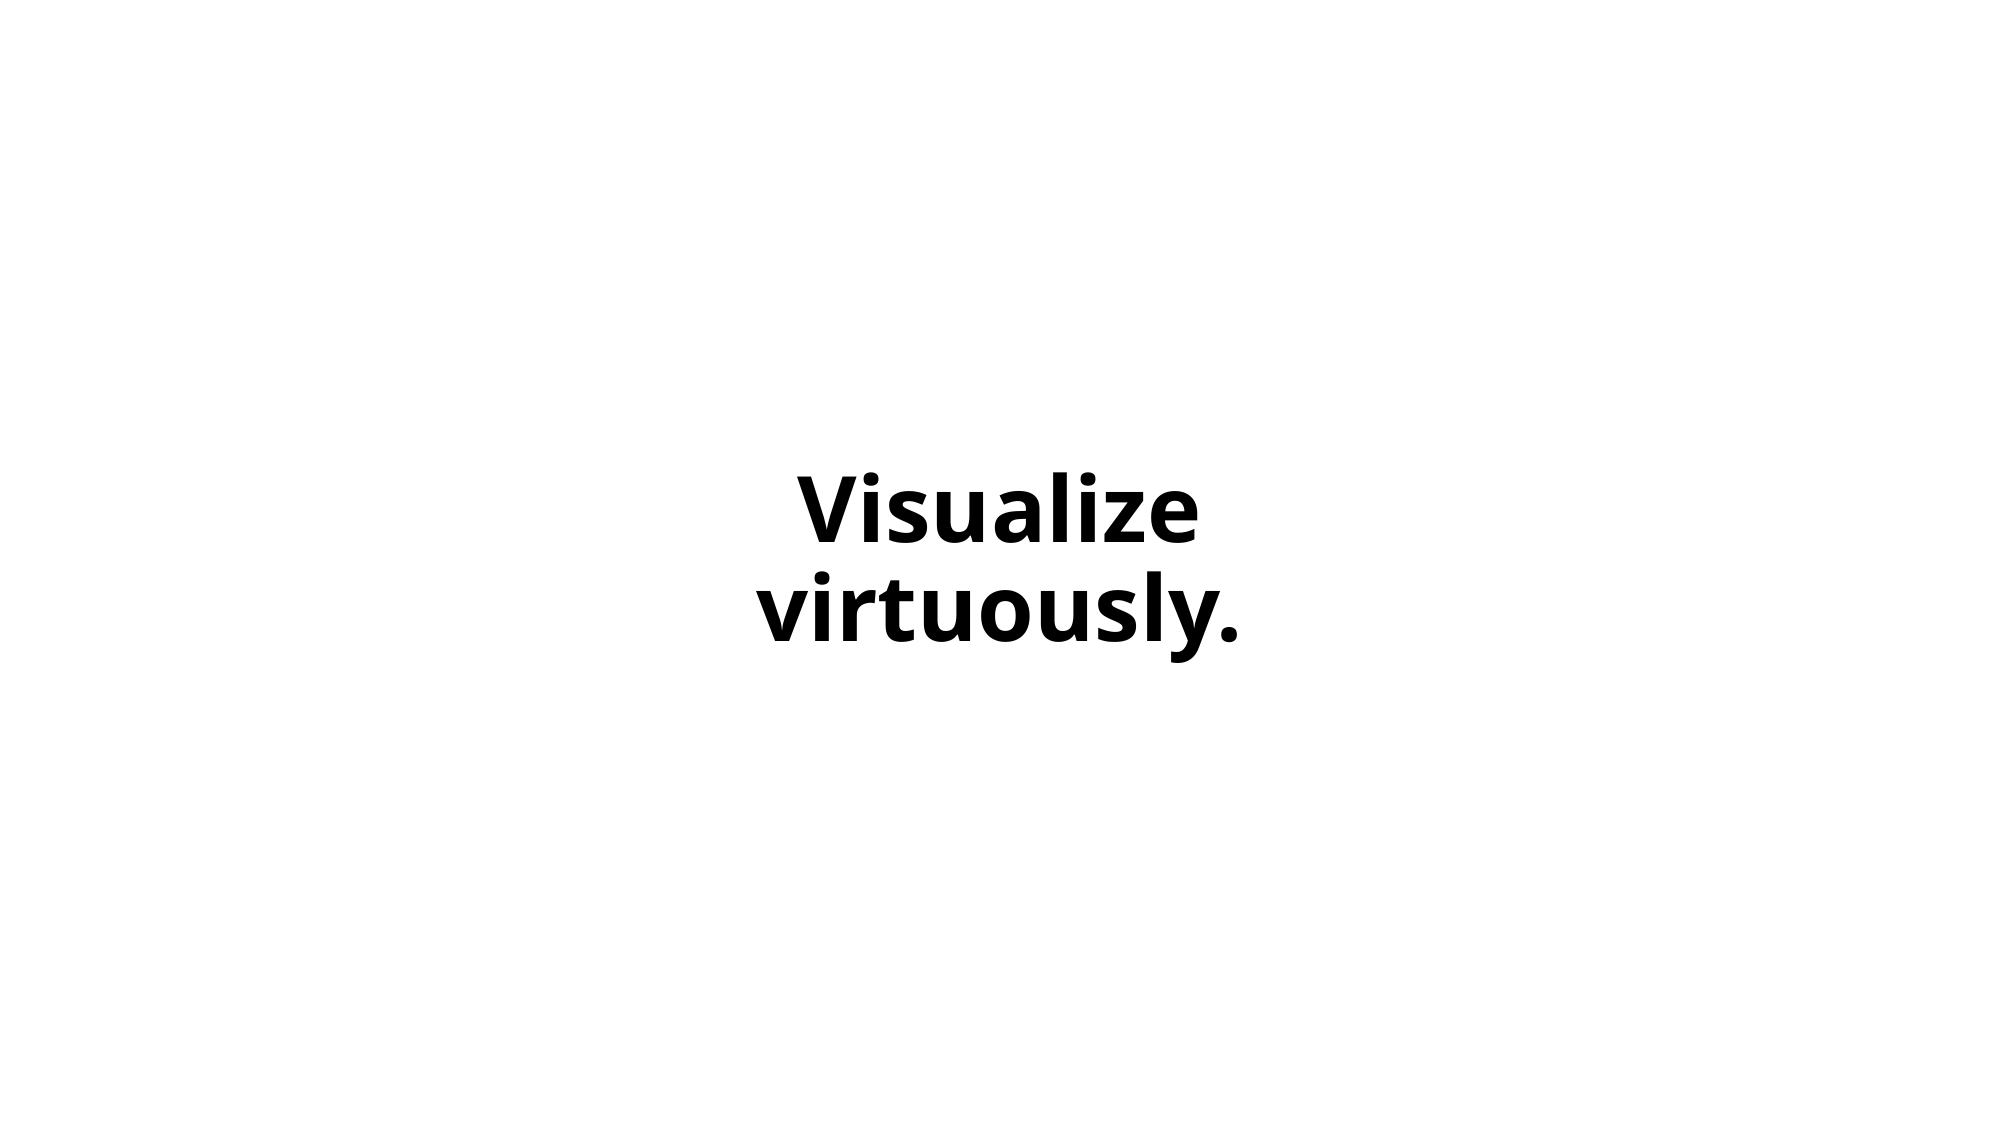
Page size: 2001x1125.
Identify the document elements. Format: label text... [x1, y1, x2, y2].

title Visualize virtuously. [536, 453, 1464, 672]
